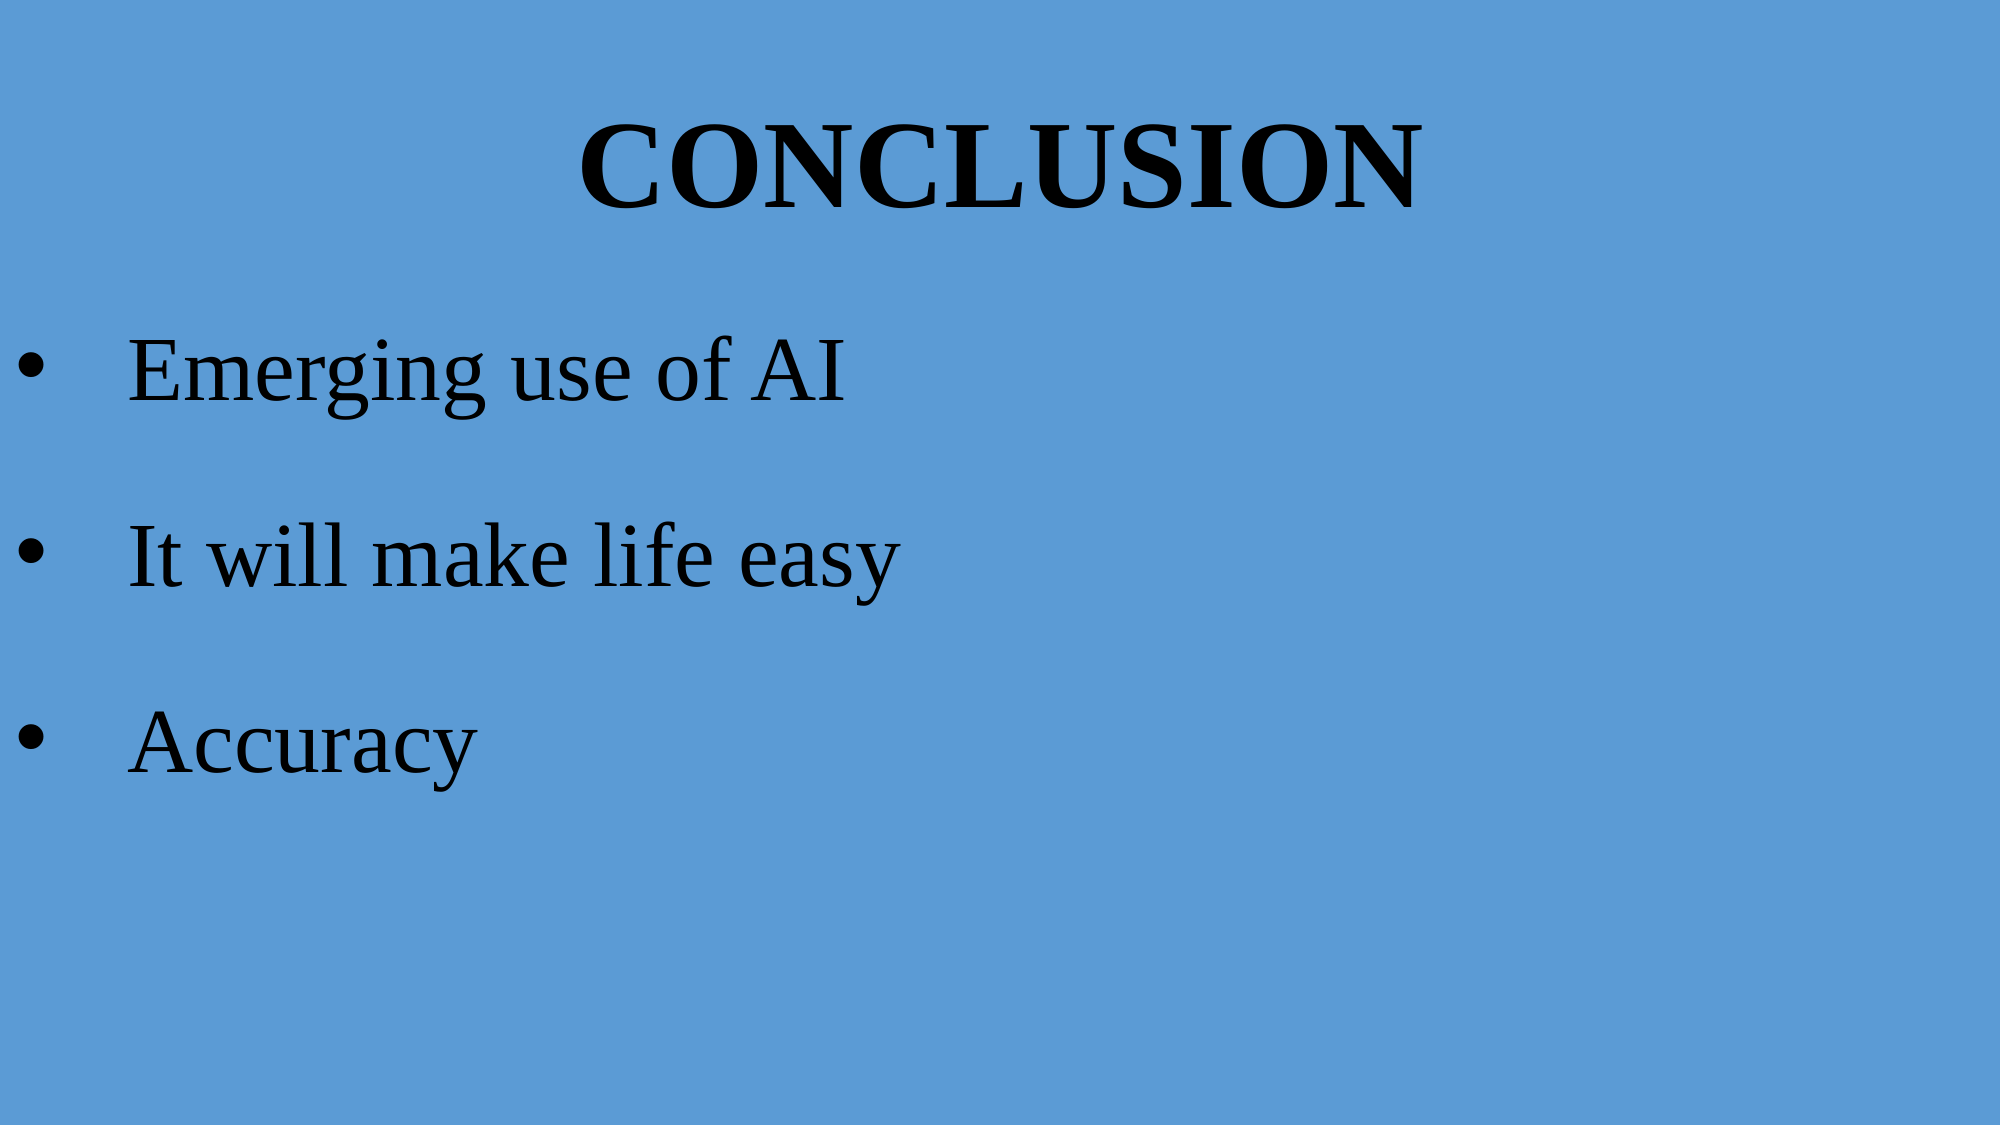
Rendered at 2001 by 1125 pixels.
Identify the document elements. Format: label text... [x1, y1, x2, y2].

list CONCLUSION Emerging use of AI It will make life easy Accuracy [0, 0, 2000, 1125]
